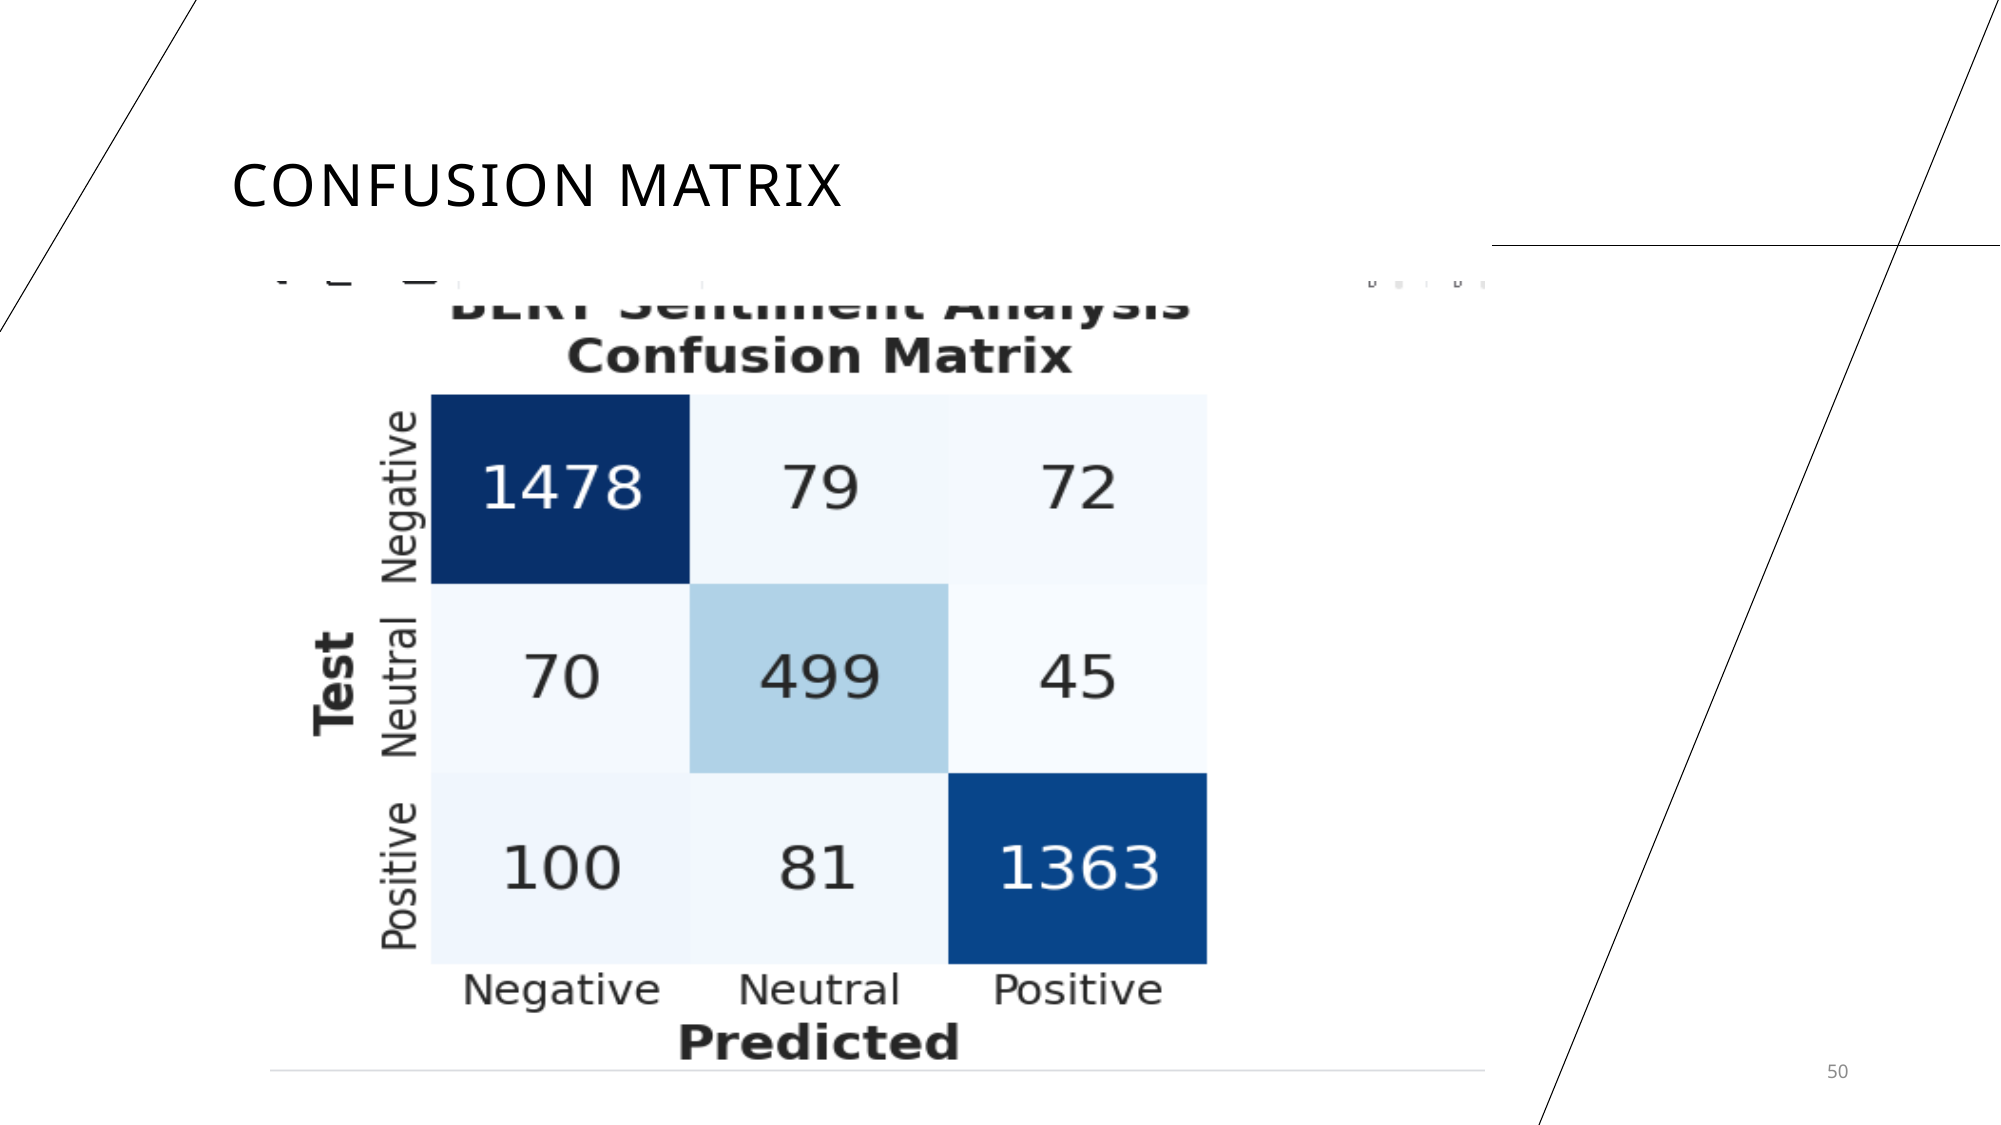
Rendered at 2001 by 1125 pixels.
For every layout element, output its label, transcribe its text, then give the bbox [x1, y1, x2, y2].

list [270, 281, 1485, 1075]
slide_number 50 [1701, 1042, 1864, 1103]
title Confusion matrix [216, 43, 1413, 227]
